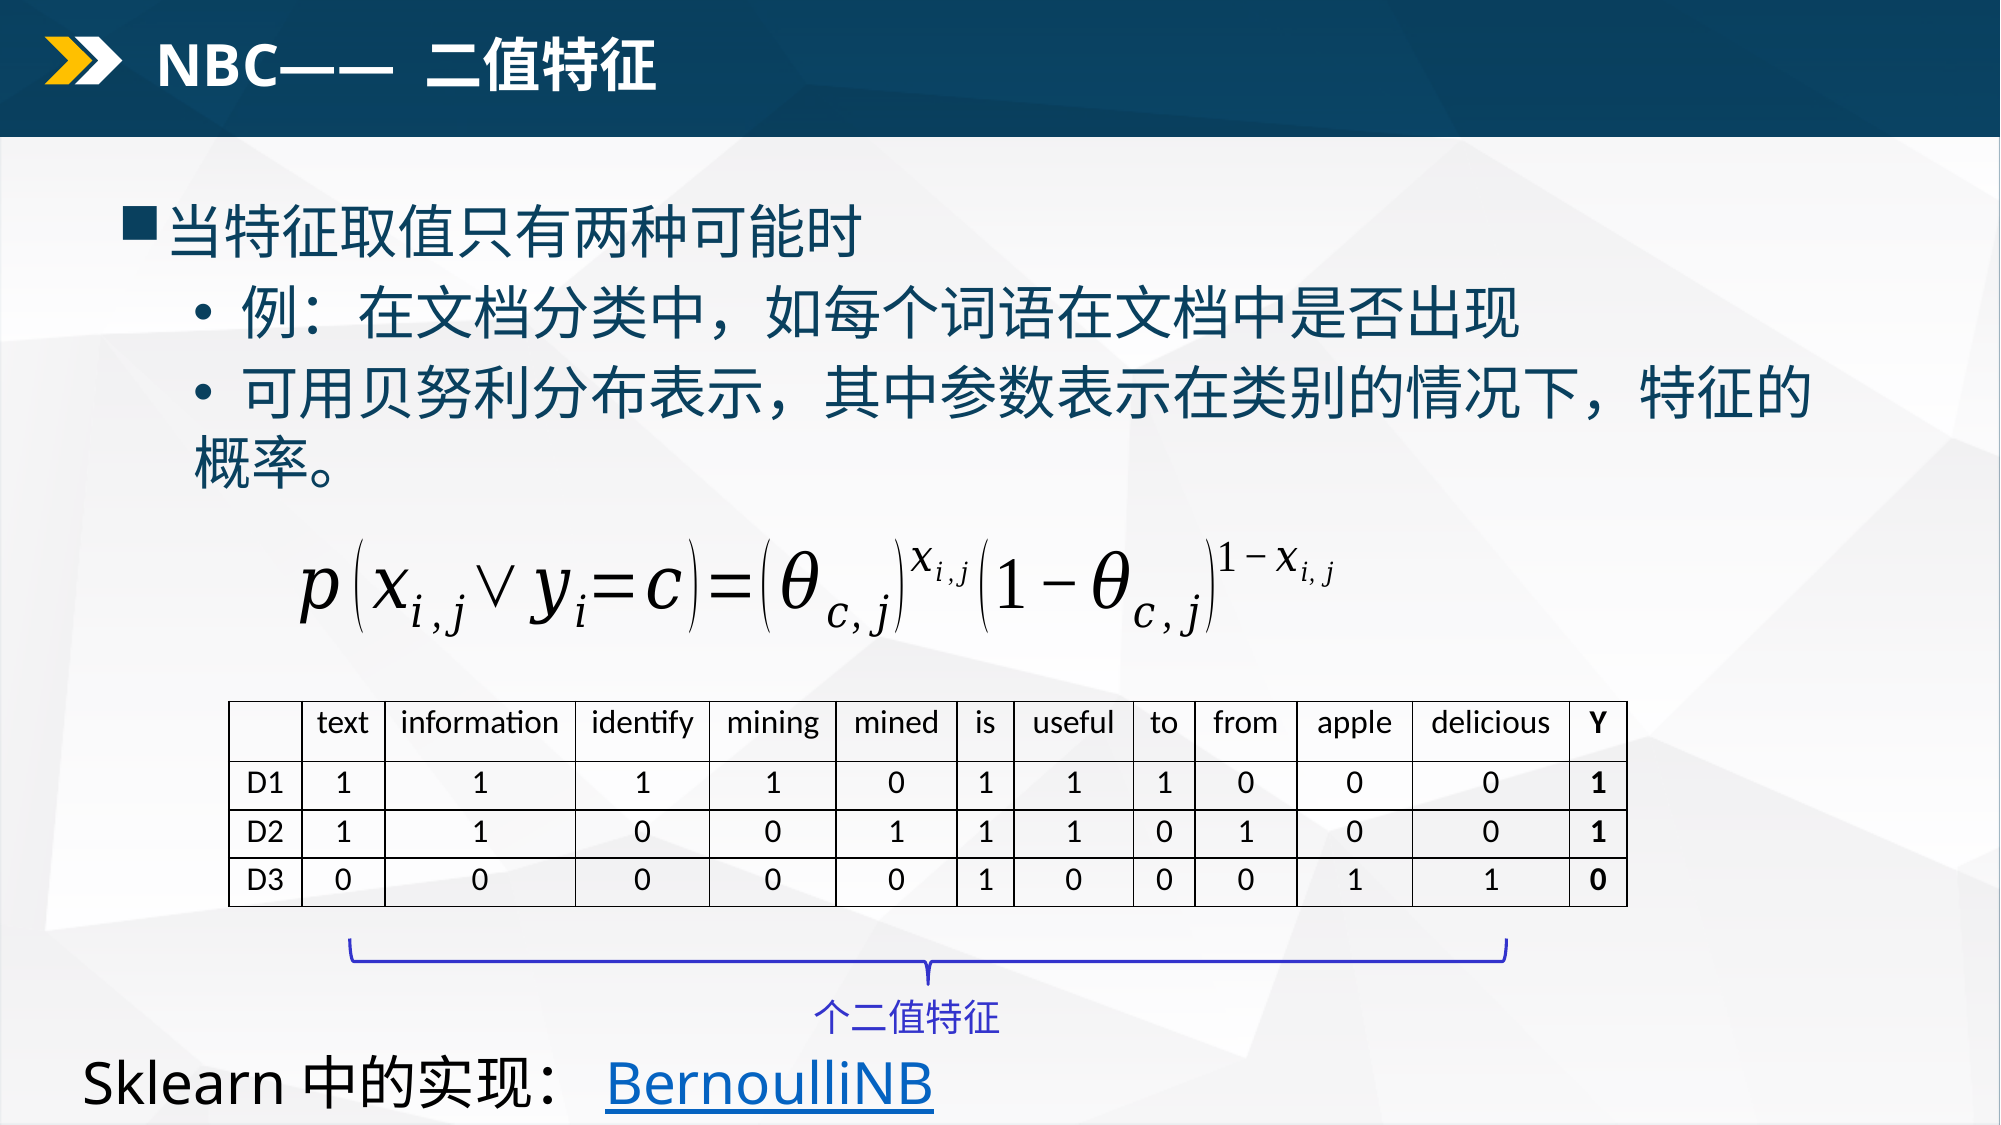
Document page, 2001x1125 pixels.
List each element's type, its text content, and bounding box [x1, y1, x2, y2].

table_cell 0 [1196, 859, 1296, 906]
table_cell 0 [1134, 859, 1194, 906]
table_header text [303, 702, 384, 761]
table_cell 0 [1298, 762, 1412, 809]
table_cell 1 [1015, 811, 1133, 857]
list NBC—— 二值特征 [140, 28, 1027, 93]
table_cell 1 [1413, 859, 1569, 906]
table_header apple [1298, 702, 1412, 761]
table_cell 1 [958, 859, 1013, 906]
table_cell 1 [958, 762, 1013, 809]
table_cell 0 [837, 762, 956, 809]
table_header useful [1015, 702, 1133, 761]
table_cell 0 [1570, 859, 1626, 906]
table_cell 0 [710, 811, 835, 857]
table_cell 0 [1196, 762, 1296, 809]
table_header Y [1570, 702, 1626, 761]
table_cell 0 [1413, 811, 1569, 857]
table_cell D1 [230, 762, 301, 809]
table_cell 1 [837, 811, 956, 857]
table_cell 0 [837, 859, 956, 906]
table_cell 1 [386, 811, 575, 857]
table_header mined [837, 702, 956, 761]
table_cell 0 [303, 859, 384, 906]
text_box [349, 938, 1507, 1048]
table_cell 0 [576, 859, 709, 906]
table_header from [1196, 702, 1296, 761]
table_cell 1 [303, 762, 384, 809]
table_header delicious [1413, 702, 1569, 761]
table_cell 0 [386, 859, 575, 906]
table_header mining [710, 702, 835, 761]
table_cell 0 [1134, 811, 1194, 857]
table_cell 1 [1015, 762, 1133, 809]
table_cell 1 [1134, 762, 1194, 809]
table_cell 0 [576, 811, 709, 857]
table_cell 1 [576, 762, 709, 809]
table_cell 0 [1015, 859, 1133, 906]
table_cell 1 [1298, 859, 1412, 906]
table_cell 1 [386, 762, 575, 809]
table_cell 1 [710, 762, 835, 809]
text_box Sklearn中的实现：BernoulliNB [67, 1039, 949, 1125]
table_header to [1134, 702, 1194, 761]
table_cell D2 [230, 811, 301, 857]
picture [0, 0, 2000, 1125]
table_cell 1 [1570, 811, 1626, 857]
table_cell 0 [1298, 811, 1412, 857]
table_header [230, 702, 301, 761]
table_cell 1 [303, 811, 384, 857]
table_cell 1 [958, 811, 1013, 857]
table_cell 1 [1570, 762, 1626, 809]
table_header identify [576, 702, 709, 761]
table_cell 0 [1413, 762, 1569, 809]
table_cell 1 [1196, 811, 1296, 857]
table_header information [386, 702, 575, 761]
table_cell D3 [230, 859, 301, 906]
table_header is [958, 702, 1013, 761]
table_cell 0 [710, 859, 835, 906]
